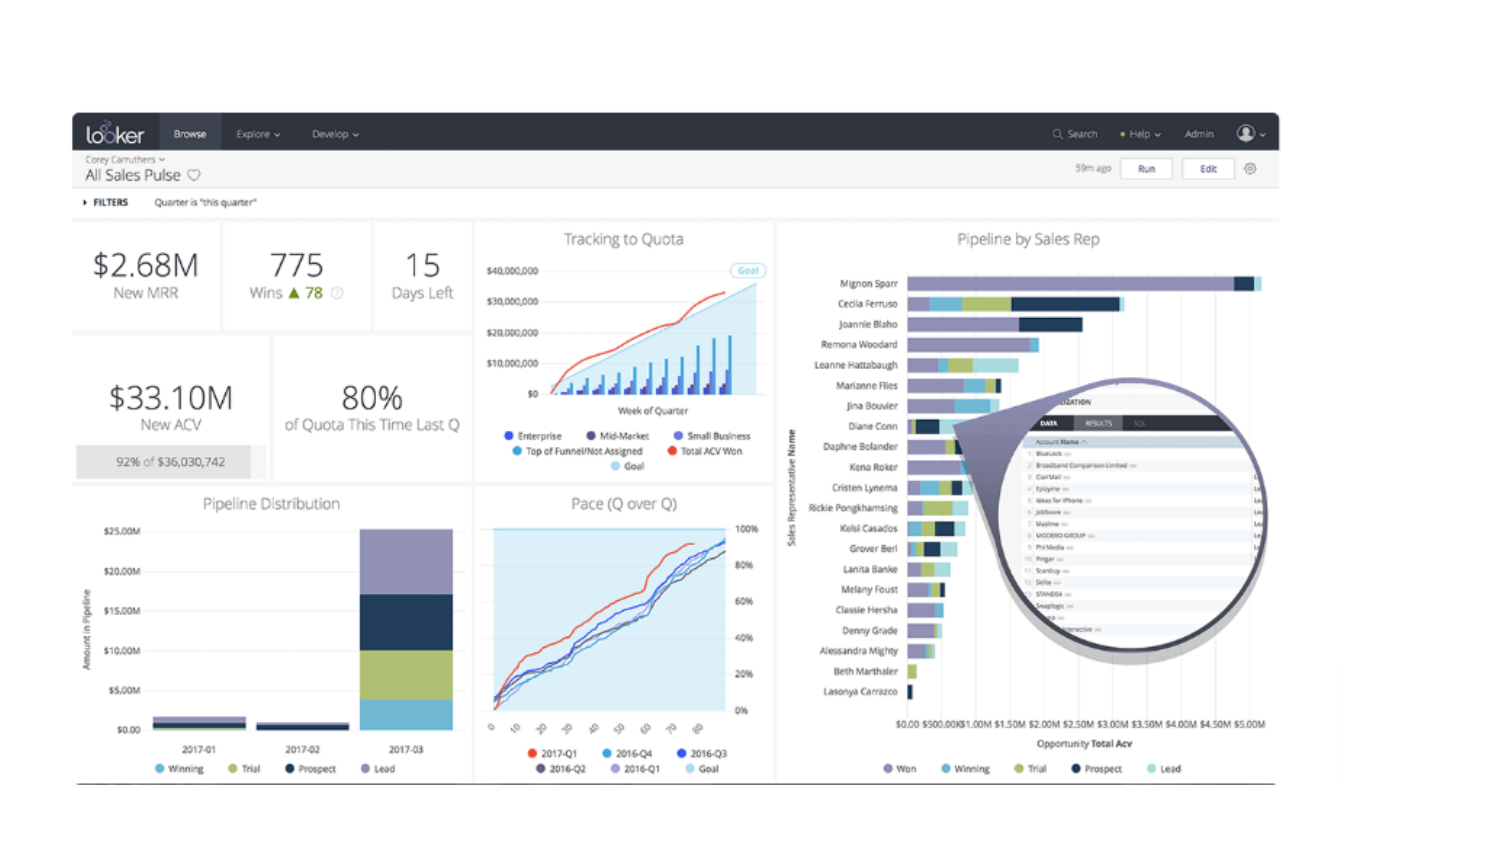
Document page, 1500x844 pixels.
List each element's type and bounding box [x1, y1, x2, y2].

picture [58, 110, 1344, 785]
